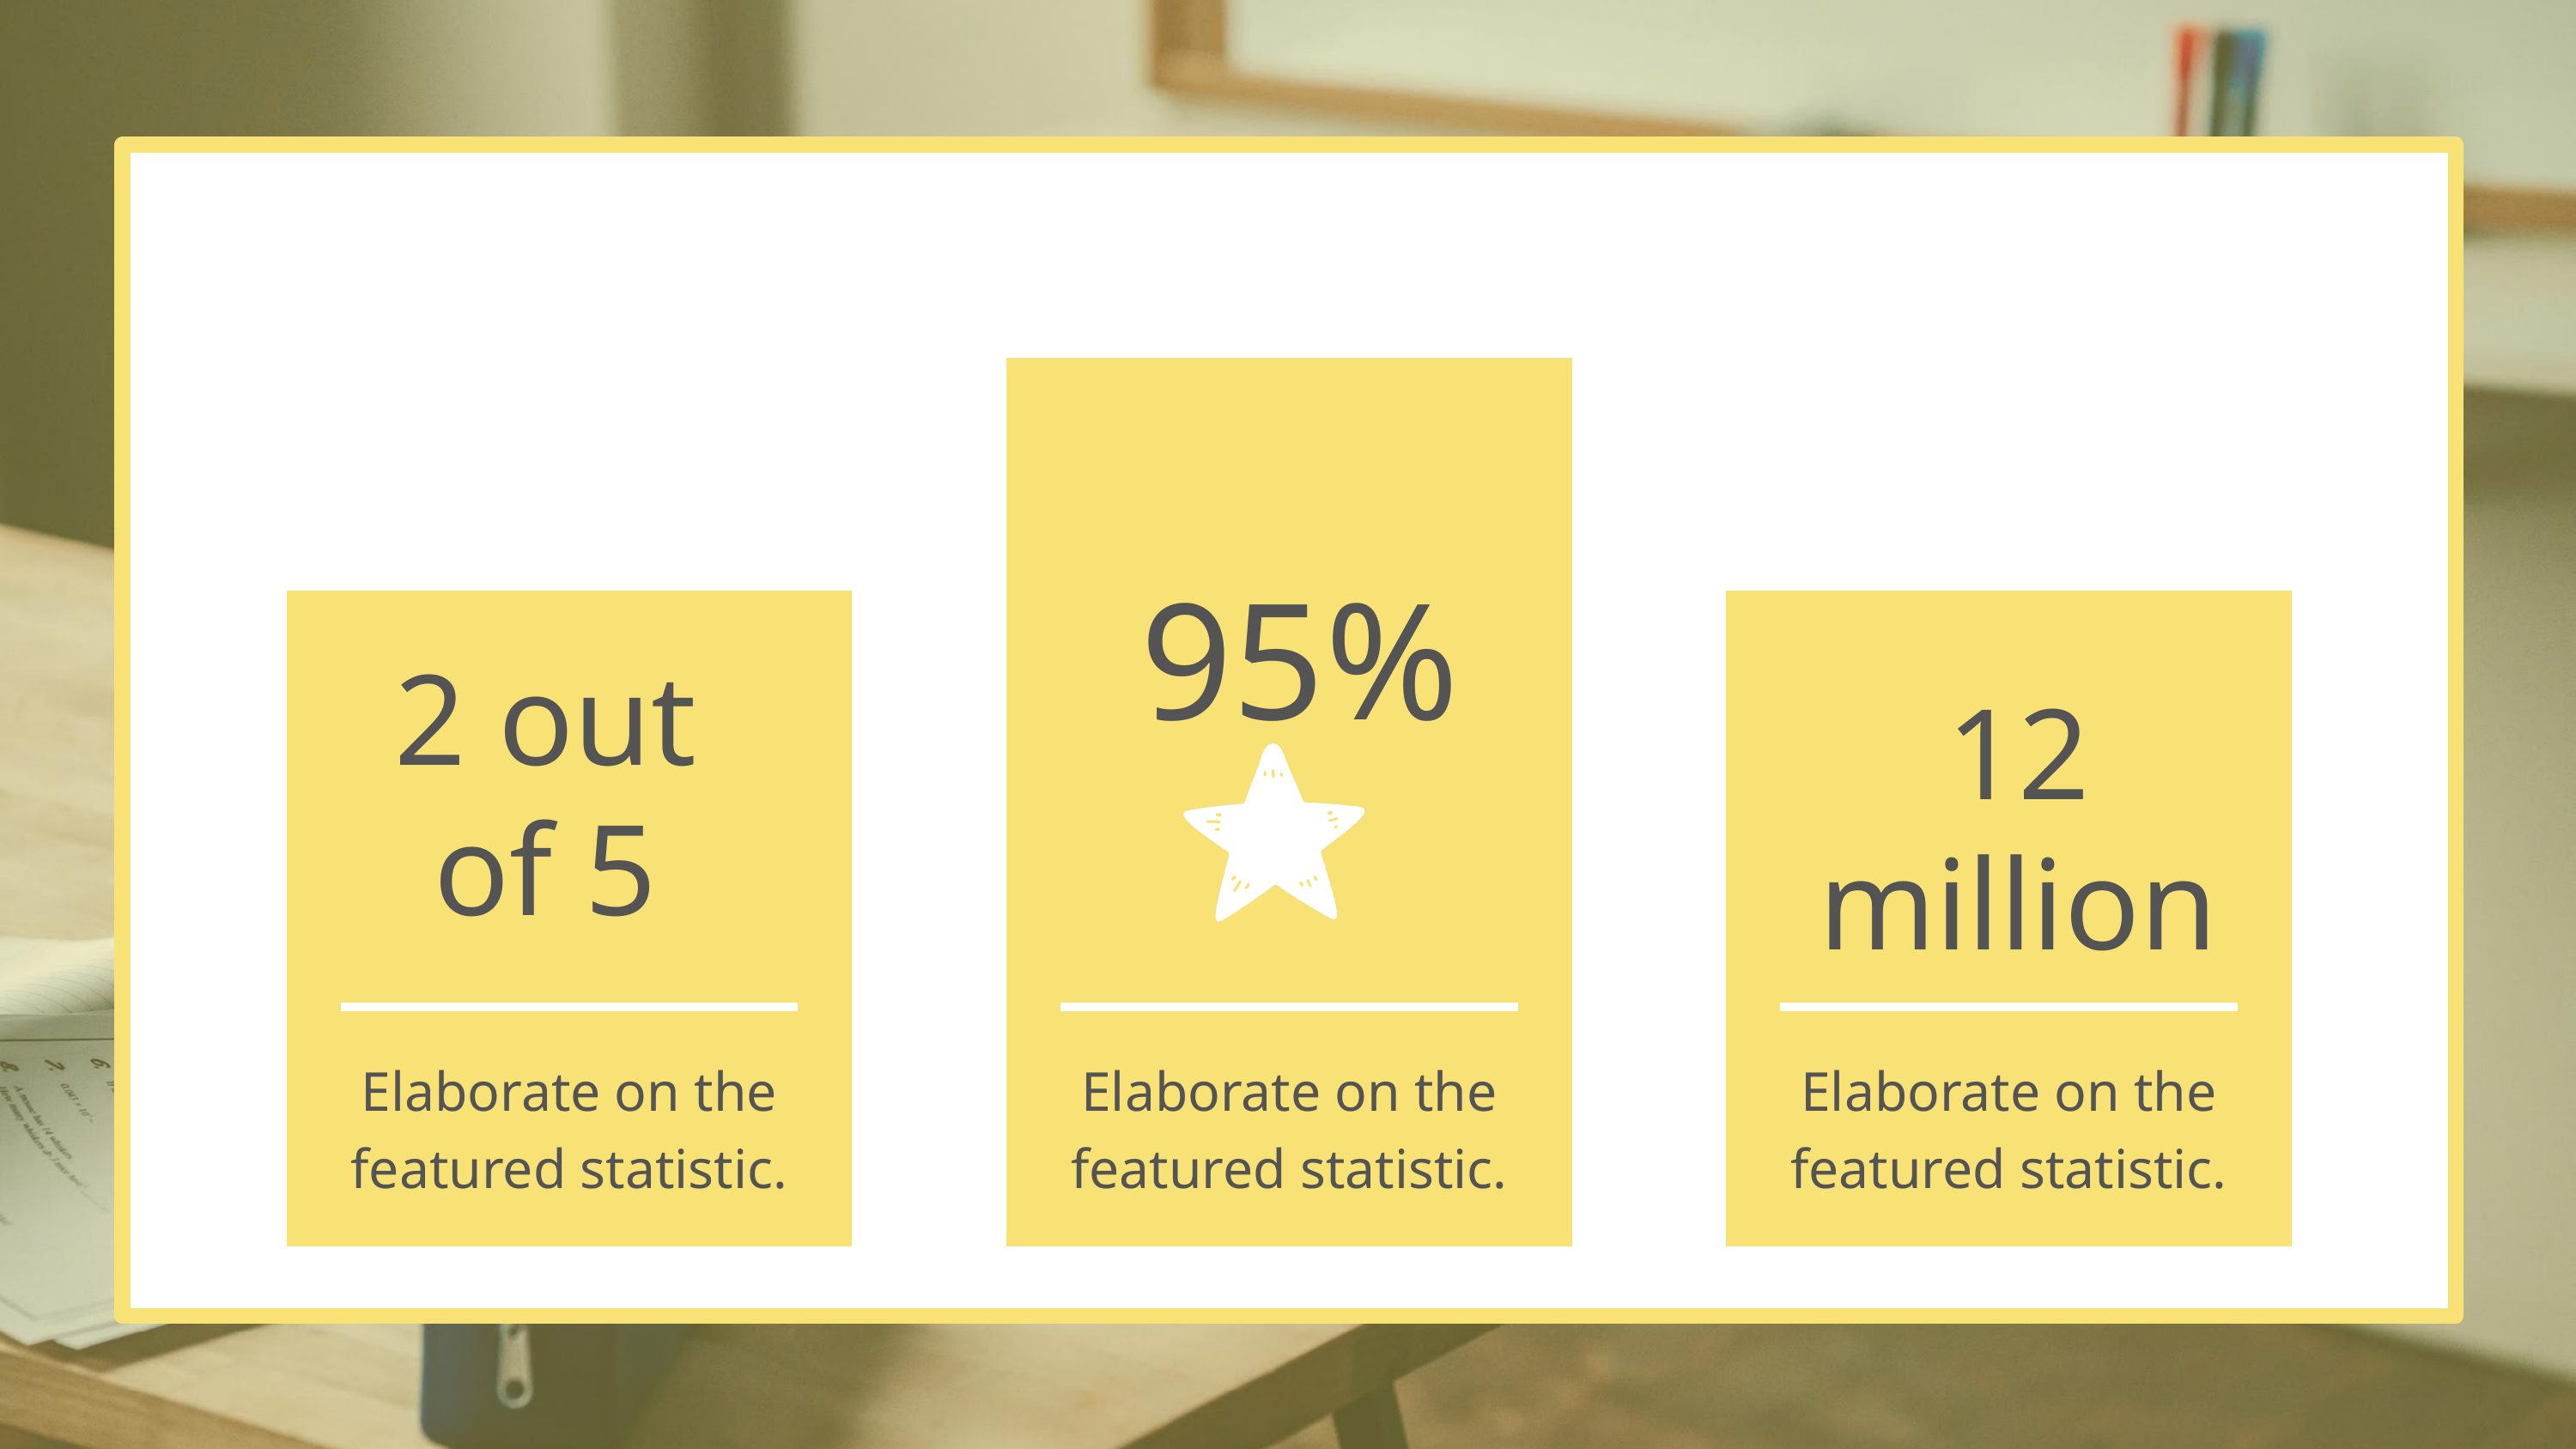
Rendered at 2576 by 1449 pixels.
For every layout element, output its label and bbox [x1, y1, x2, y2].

picture [0, 0, 2576, 1449]
text_box [1006, 357, 1572, 1247]
text_box [1182, 743, 1366, 923]
text_box [286, 590, 853, 1247]
text_box [1726, 590, 2292, 1247]
text_box [122, 144, 2457, 1317]
